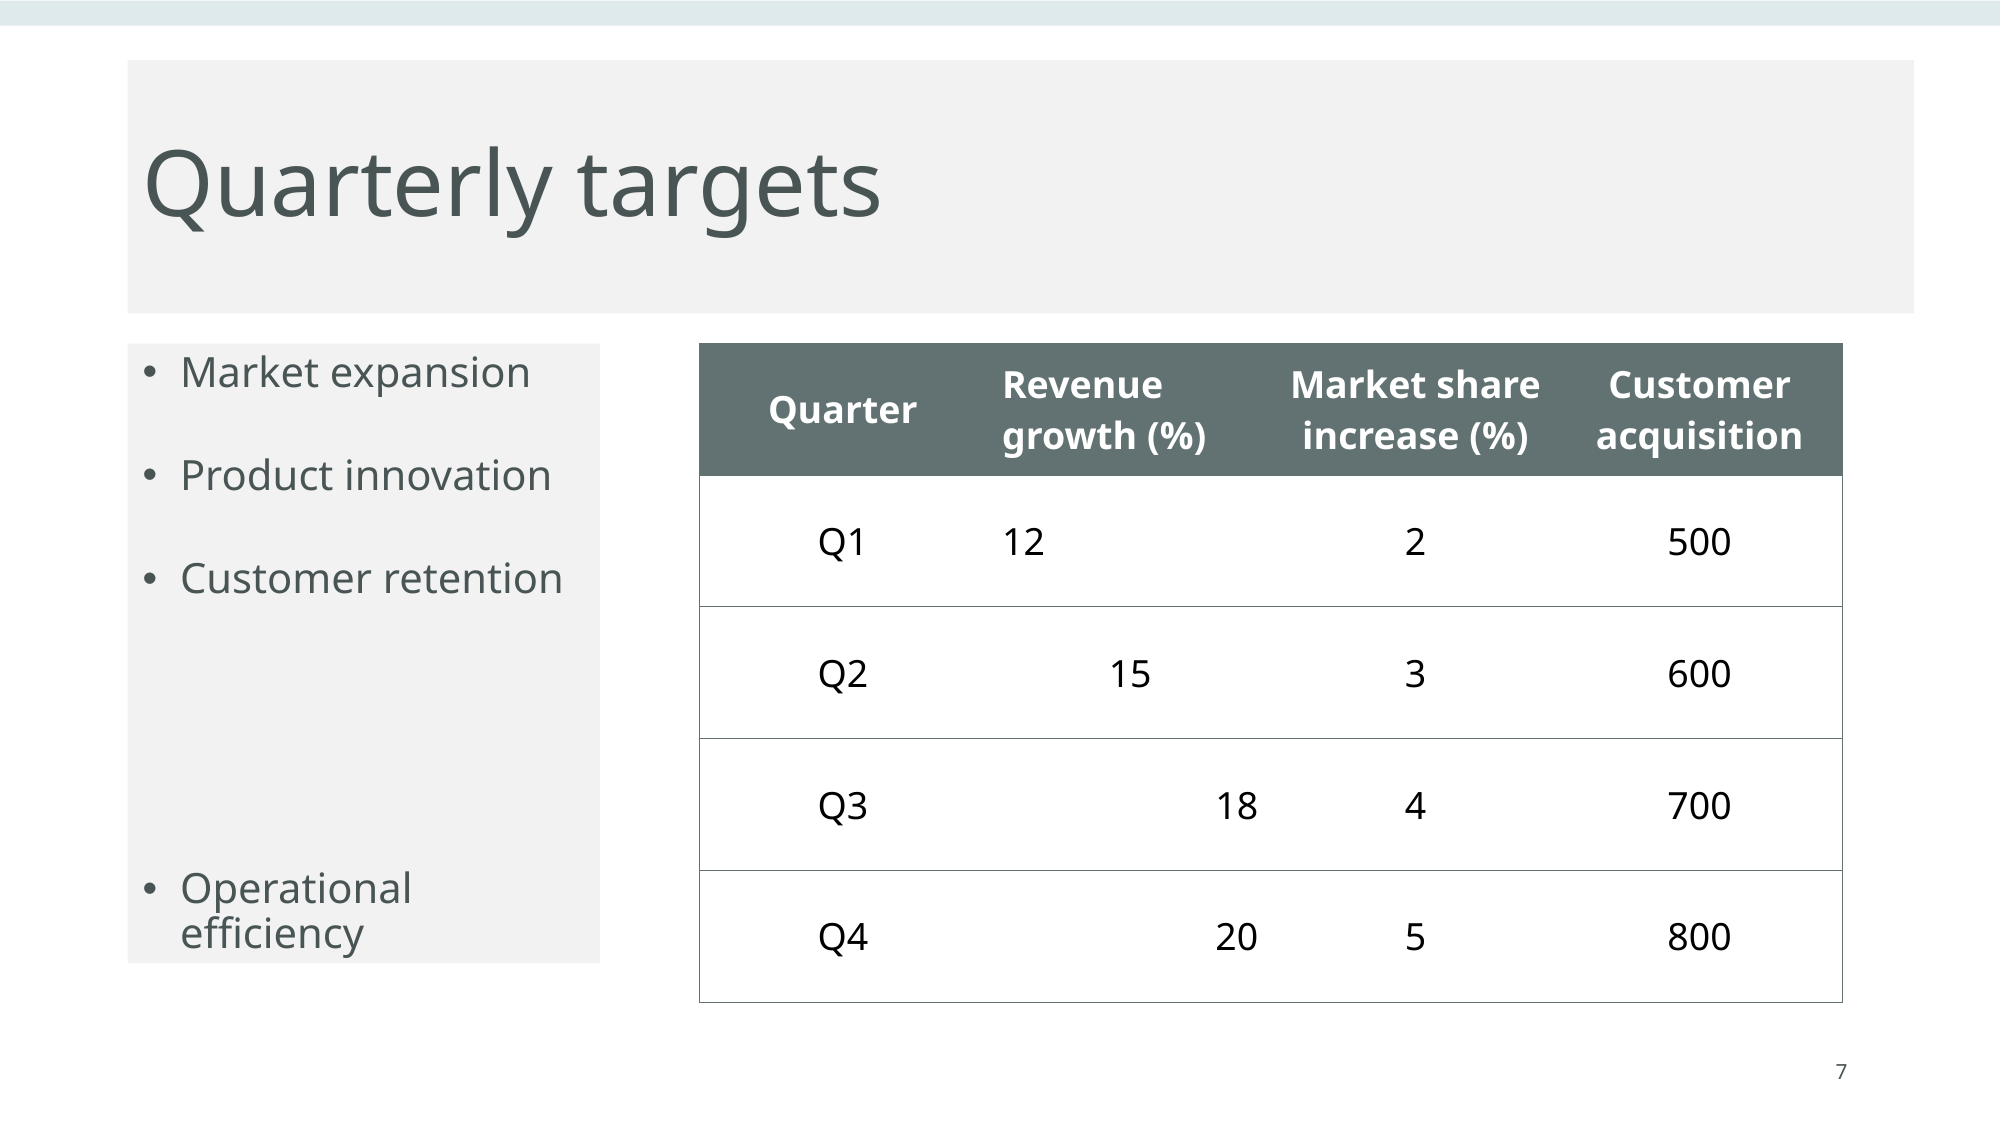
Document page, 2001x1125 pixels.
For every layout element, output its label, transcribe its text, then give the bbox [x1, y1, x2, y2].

table_cell 20 [987, 871, 1273, 1002]
table_cell 5 [1273, 871, 1558, 1002]
table_cell Q3 [700, 739, 987, 870]
table_header Revenue growth (%) [987, 344, 1273, 475]
title Quarterly targets [127, 60, 1914, 314]
table_cell 2 [1273, 476, 1558, 606]
table_cell Q1 [700, 476, 987, 606]
table_cell 4 [1273, 739, 1558, 870]
table_header Market share increase (%) [1273, 344, 1558, 475]
table_cell 500 [1558, 476, 1842, 606]
table_cell 3 [1273, 607, 1558, 738]
table_header Quarter [700, 344, 987, 475]
table_cell Q4 [700, 871, 987, 1002]
table_cell 600 [1558, 607, 1842, 738]
table_cell 800 [1558, 871, 1842, 1002]
table_cell 12 [987, 476, 1273, 606]
table_cell 15 [987, 607, 1273, 738]
slide_number 7 [1412, 1042, 1863, 1103]
table_cell 700 [1558, 739, 1842, 870]
table_cell 18 [987, 739, 1273, 870]
list Market expansion Product innovation Customer retention Operational efficiency [127, 343, 600, 963]
table_header Customer acquisition [1558, 344, 1842, 475]
table_cell Q2 [700, 607, 987, 738]
